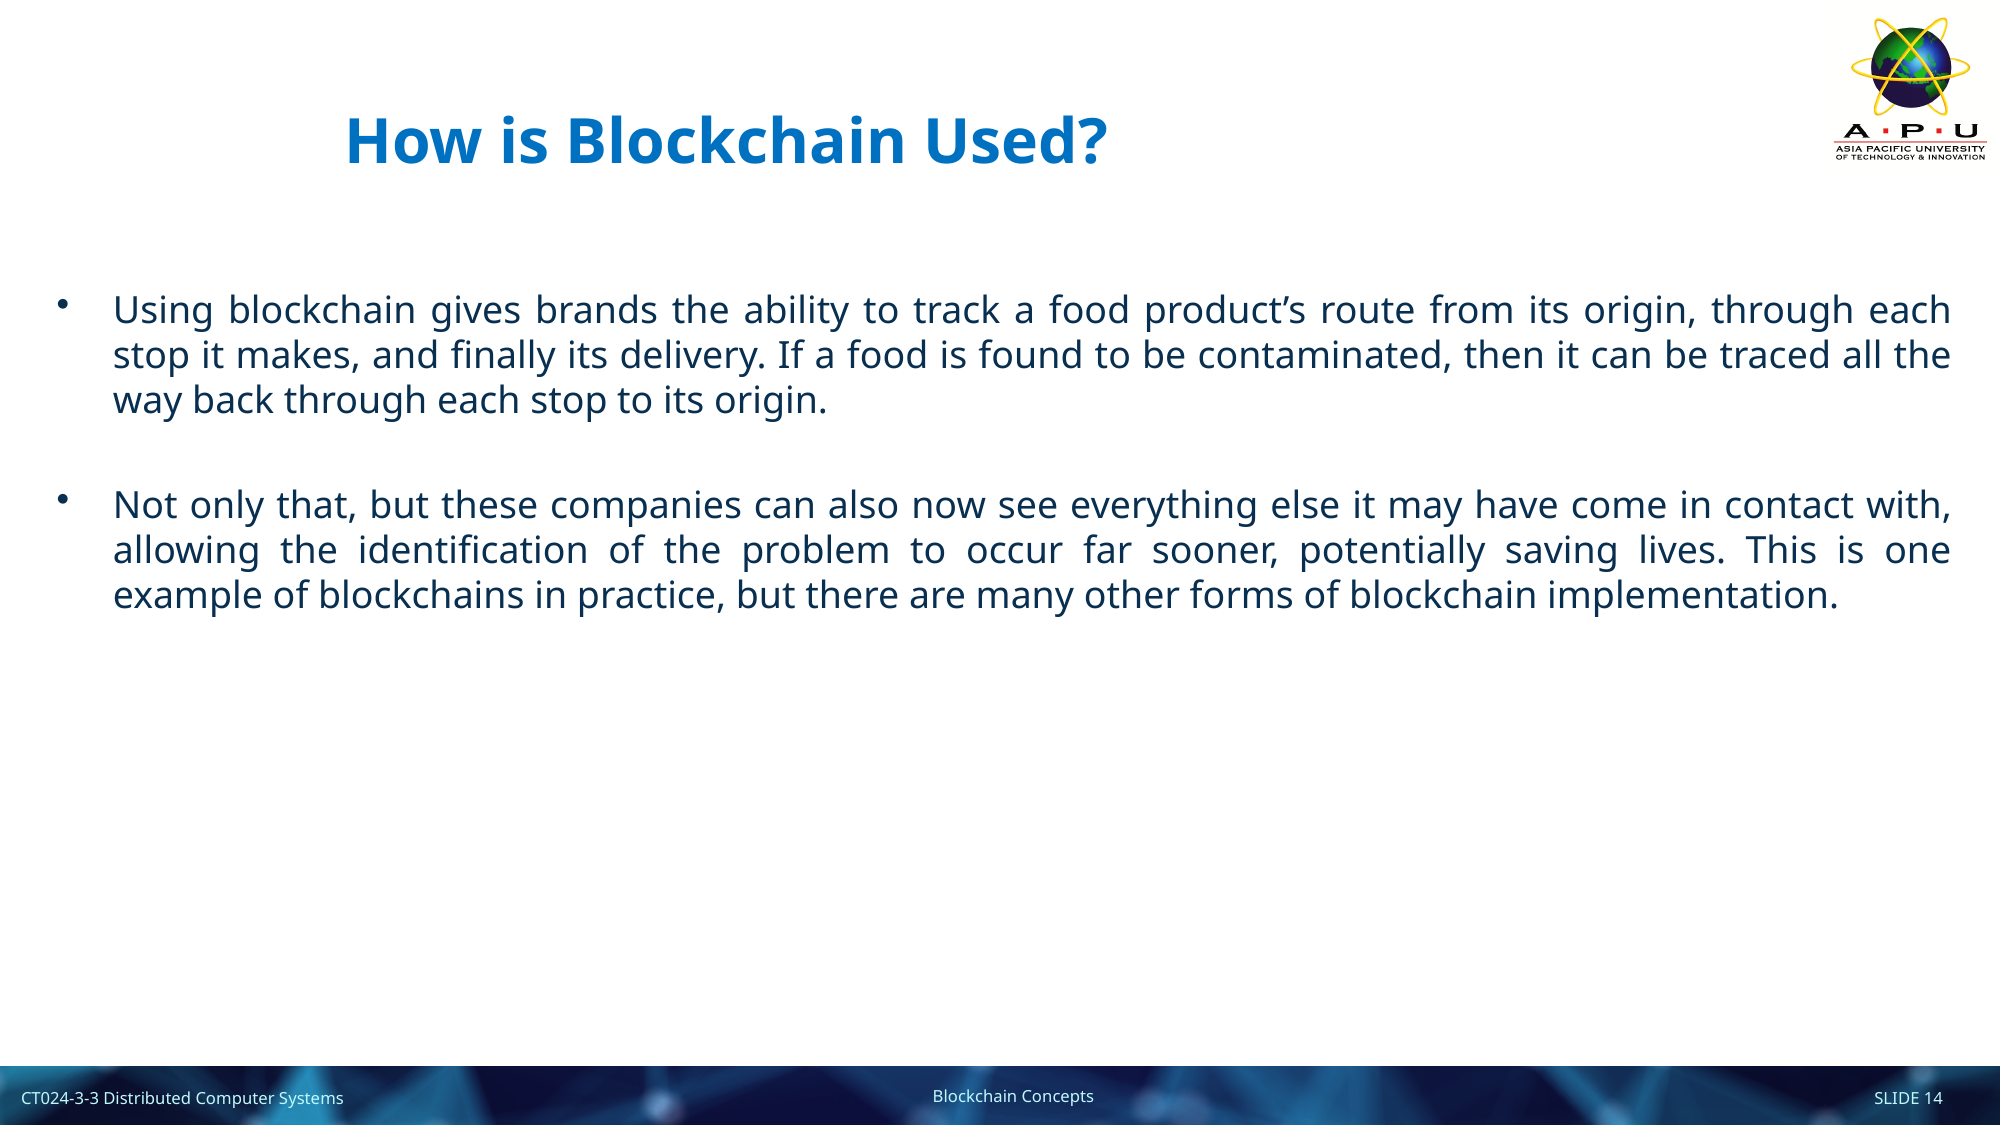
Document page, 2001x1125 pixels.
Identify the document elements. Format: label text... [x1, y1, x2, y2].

picture [0, 1066, 2000, 1125]
picture [1822, 0, 2000, 178]
title How is Blockchain Used? [329, 45, 1485, 233]
list Using blockchain gives brands the ability to track a food product’s route from its origin, through each stop it makes, and finally its delivery. If a food is found to be contaminated, then it can be traced all the way back through each stop to its origin. Not only that, but these companies can also now see everything else it may have come in contact with, allowing the identification of the problem to occur far sooner, potentially saving lives. This is one example of blockchains in practice, but there are many other forms of blockchain implementation. [41, 278, 1969, 1021]
